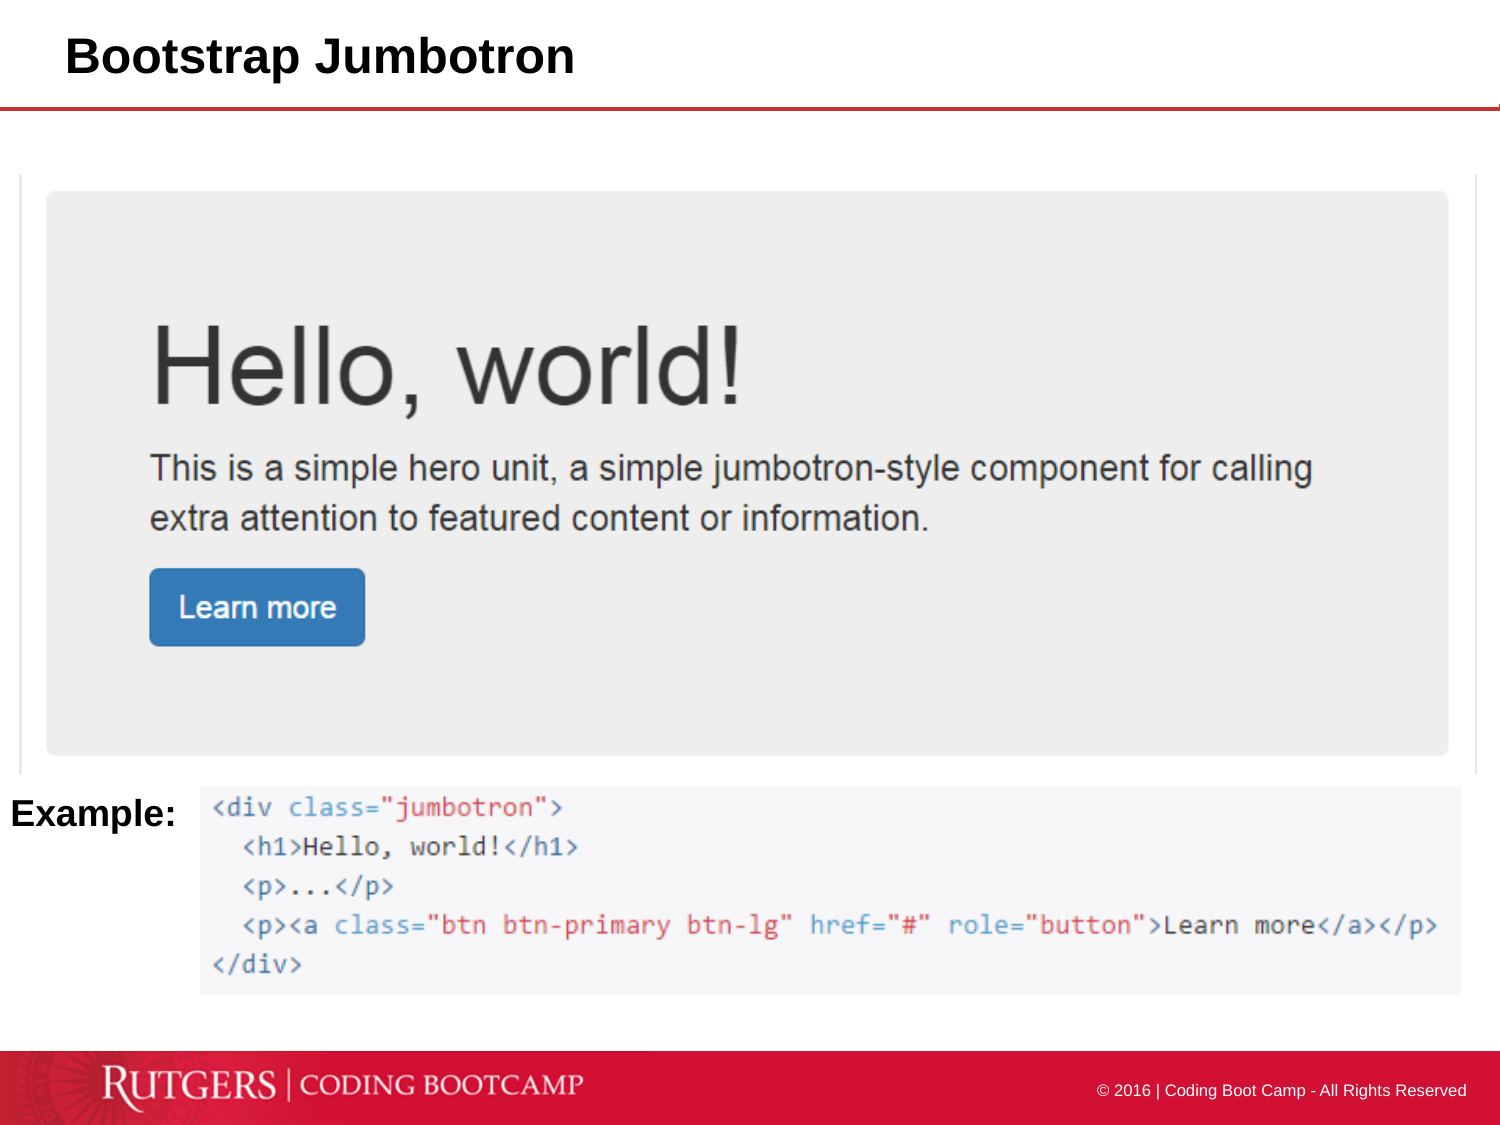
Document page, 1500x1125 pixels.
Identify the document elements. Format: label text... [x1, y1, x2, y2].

text_box Example: [0, 781, 1146, 842]
text_box Bootstrap Jumbotron [49, 16, 888, 91]
text_box [0, 0, 1500, 108]
picture [0, 1051, 650, 1125]
picture [9, 174, 1491, 775]
picture [199, 787, 1461, 995]
